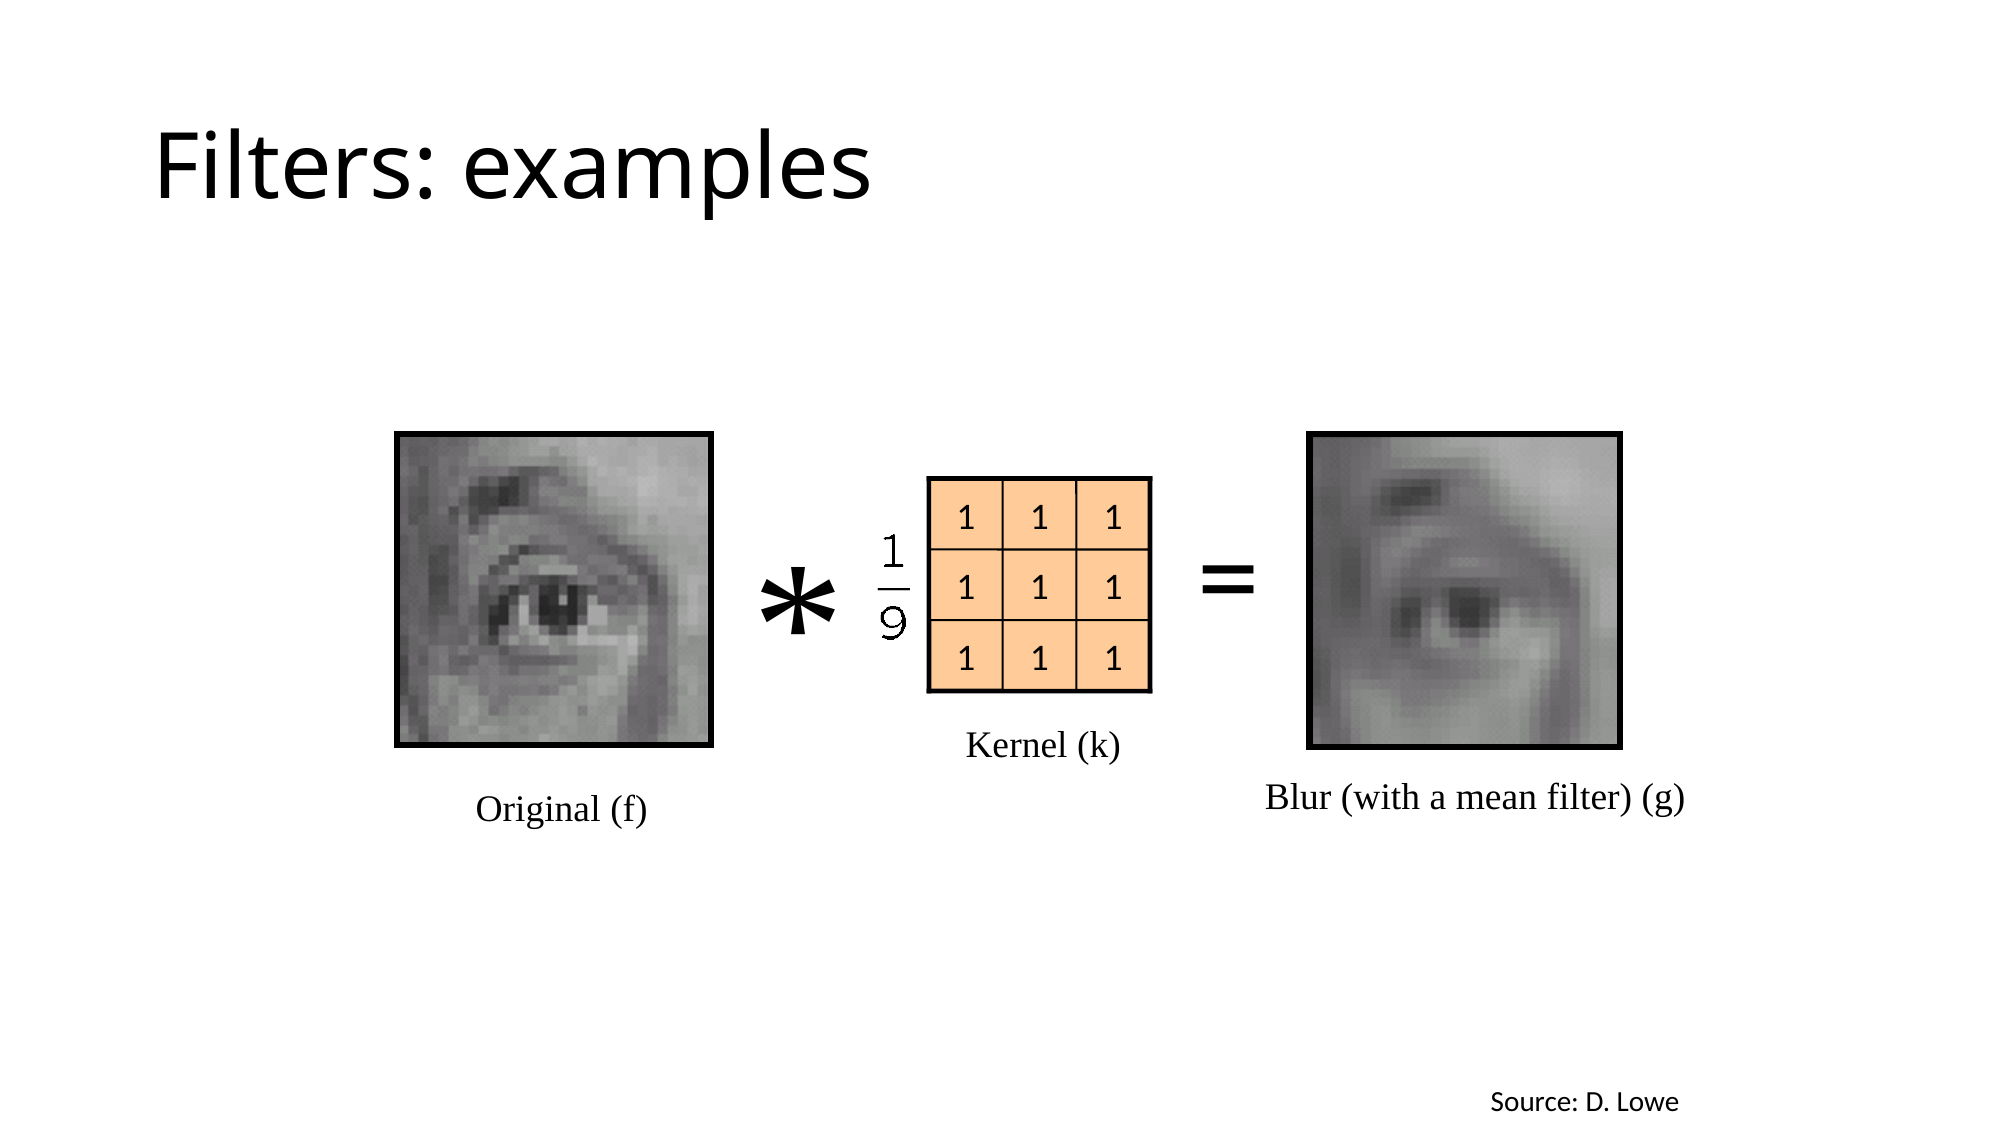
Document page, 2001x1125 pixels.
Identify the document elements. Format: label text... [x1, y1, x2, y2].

title Filters: examples [137, 59, 1863, 278]
picture [1312, 437, 1618, 744]
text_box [874, 478, 1151, 691]
text_box * [737, 496, 861, 732]
text_box Kernel (k) [950, 712, 1137, 773]
text_box = [1182, 487, 1275, 653]
picture [399, 437, 708, 743]
text_box Original (f) [460, 776, 663, 837]
text_box Blur (with a mean filter) (g) [1249, 764, 1713, 825]
text_box Source: D. Lowe [1475, 1074, 1695, 1125]
